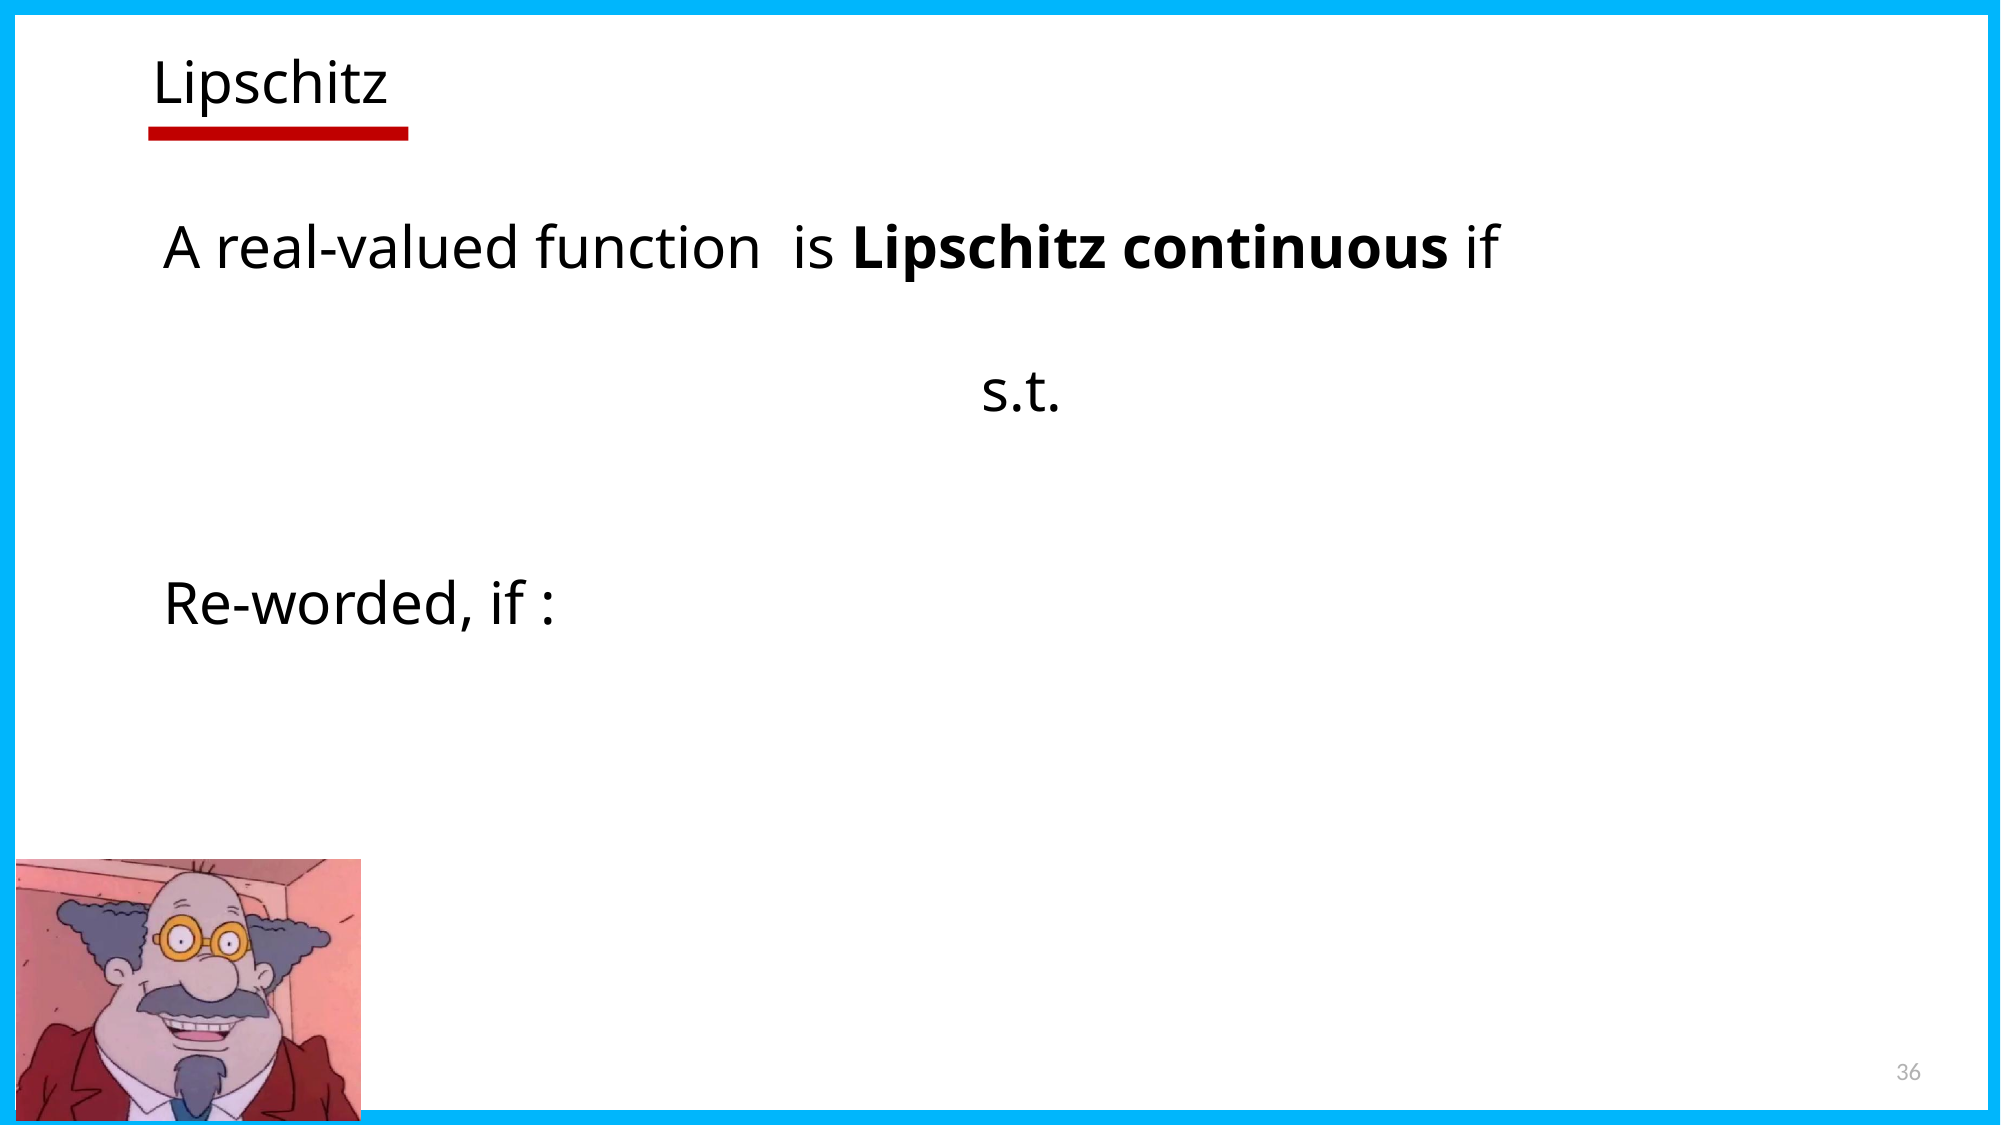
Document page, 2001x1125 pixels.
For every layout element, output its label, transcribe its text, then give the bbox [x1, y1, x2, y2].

picture [16, 859, 361, 1120]
slide_number 36 [1486, 1040, 1937, 1101]
text_box [147, 126, 409, 142]
title Lipschitz [137, 45, 1169, 152]
text_box [408, 291, 1650, 398]
